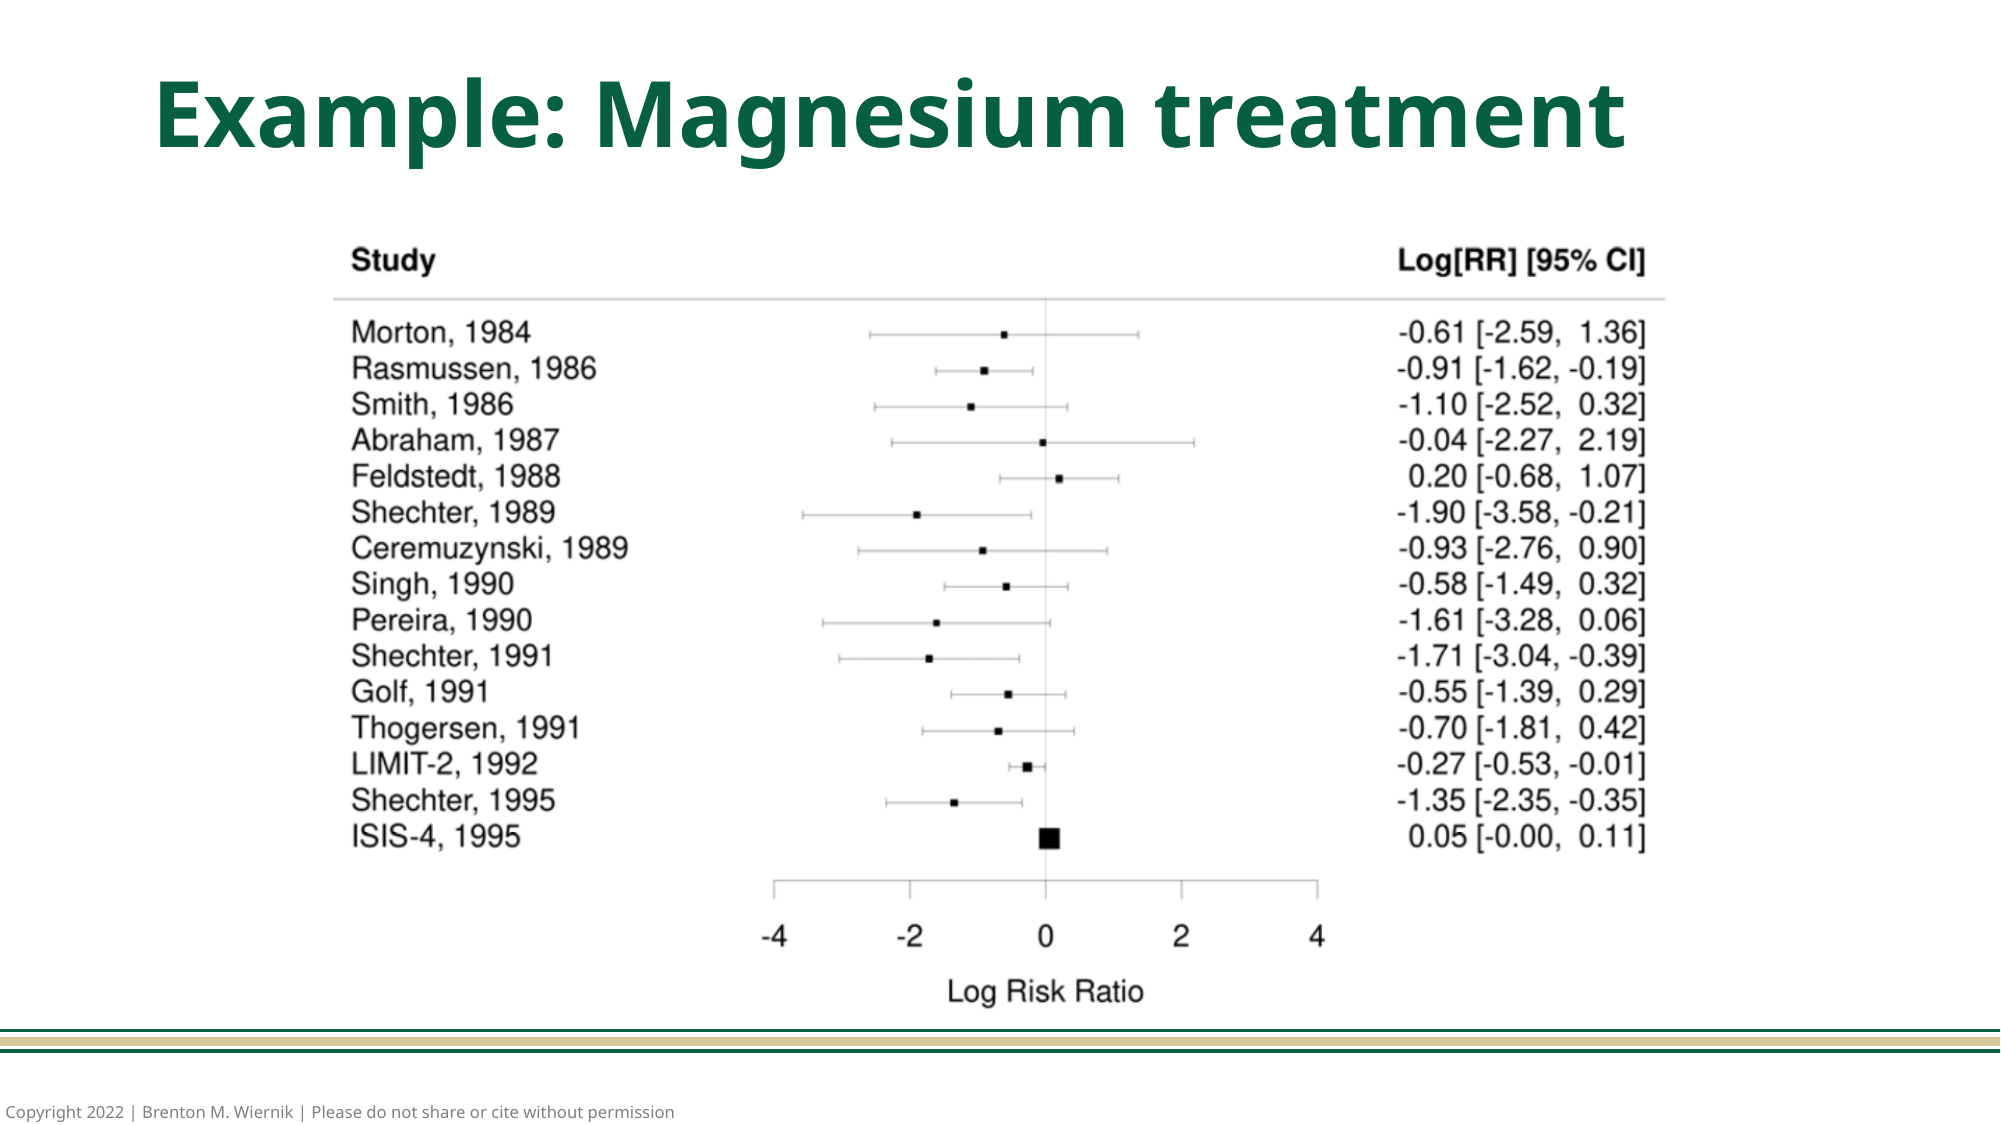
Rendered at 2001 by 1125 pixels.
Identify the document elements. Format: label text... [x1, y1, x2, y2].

picture [333, 203, 1667, 1025]
title Example: Magnesium treatment [137, 59, 1863, 177]
